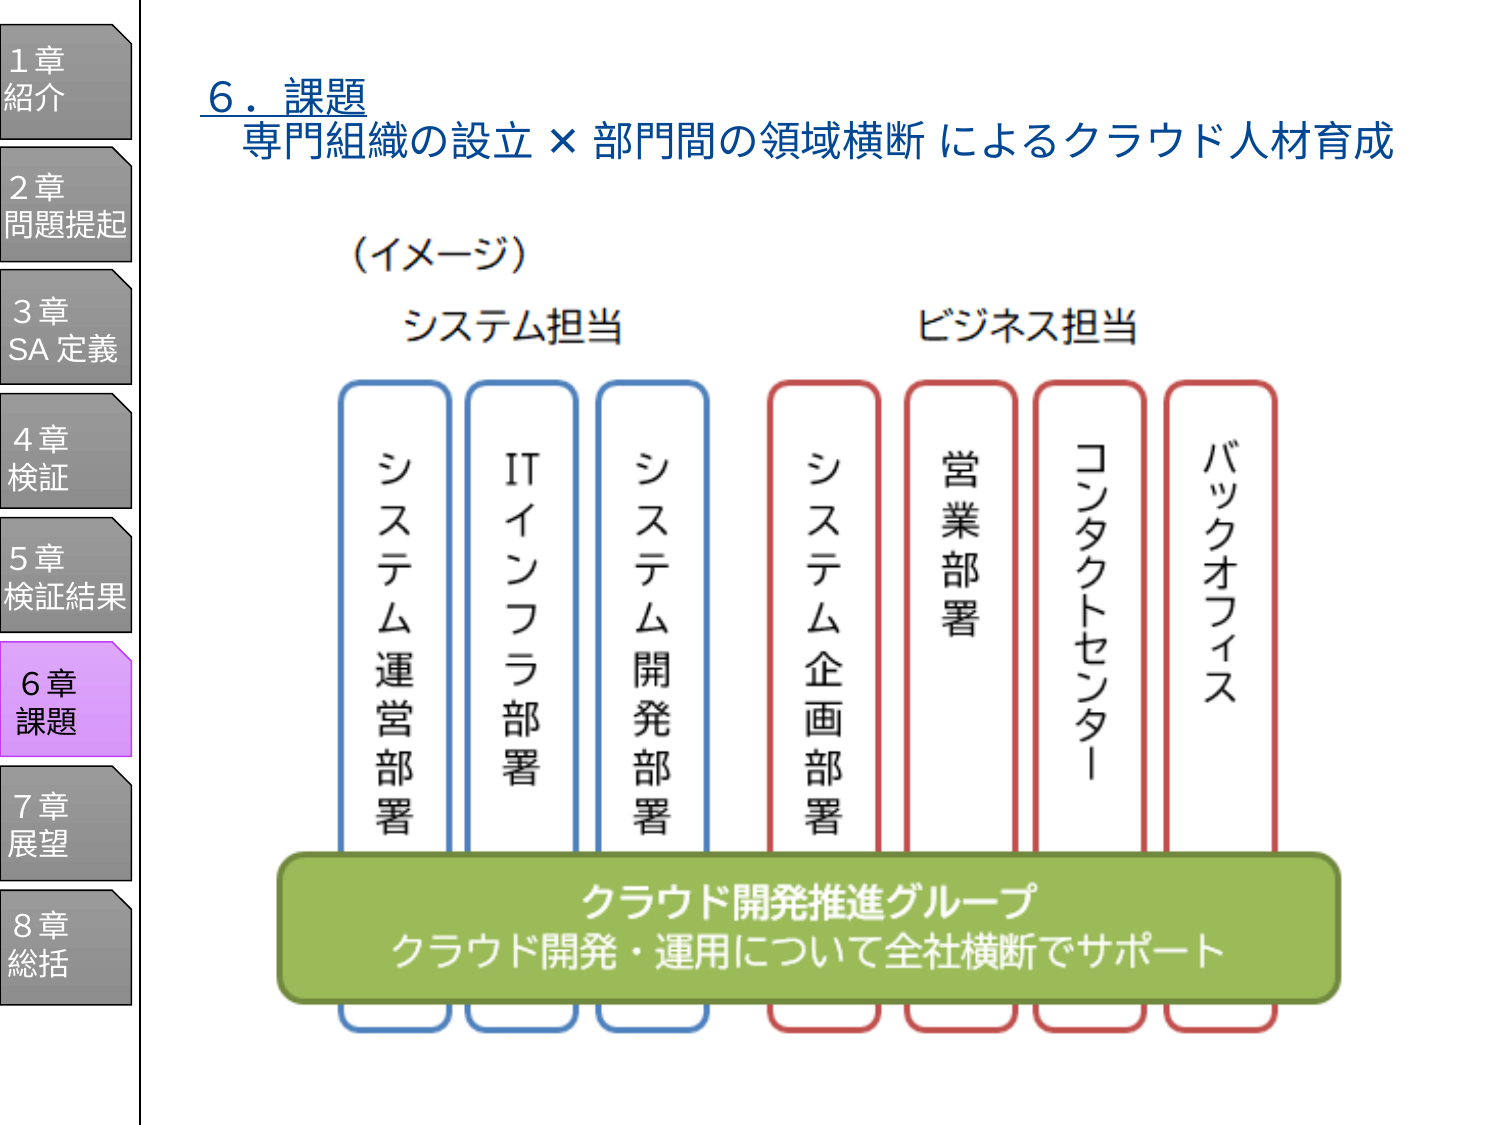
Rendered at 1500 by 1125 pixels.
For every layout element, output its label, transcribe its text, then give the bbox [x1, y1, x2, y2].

picture [275, 229, 1352, 1046]
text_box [0, 889, 155, 1006]
title ６．課題 専門組織の設立 ✕ 部門間の領域横断 によるクラウド人材育成 [200, 55, 1447, 174]
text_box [0, 24, 155, 881]
